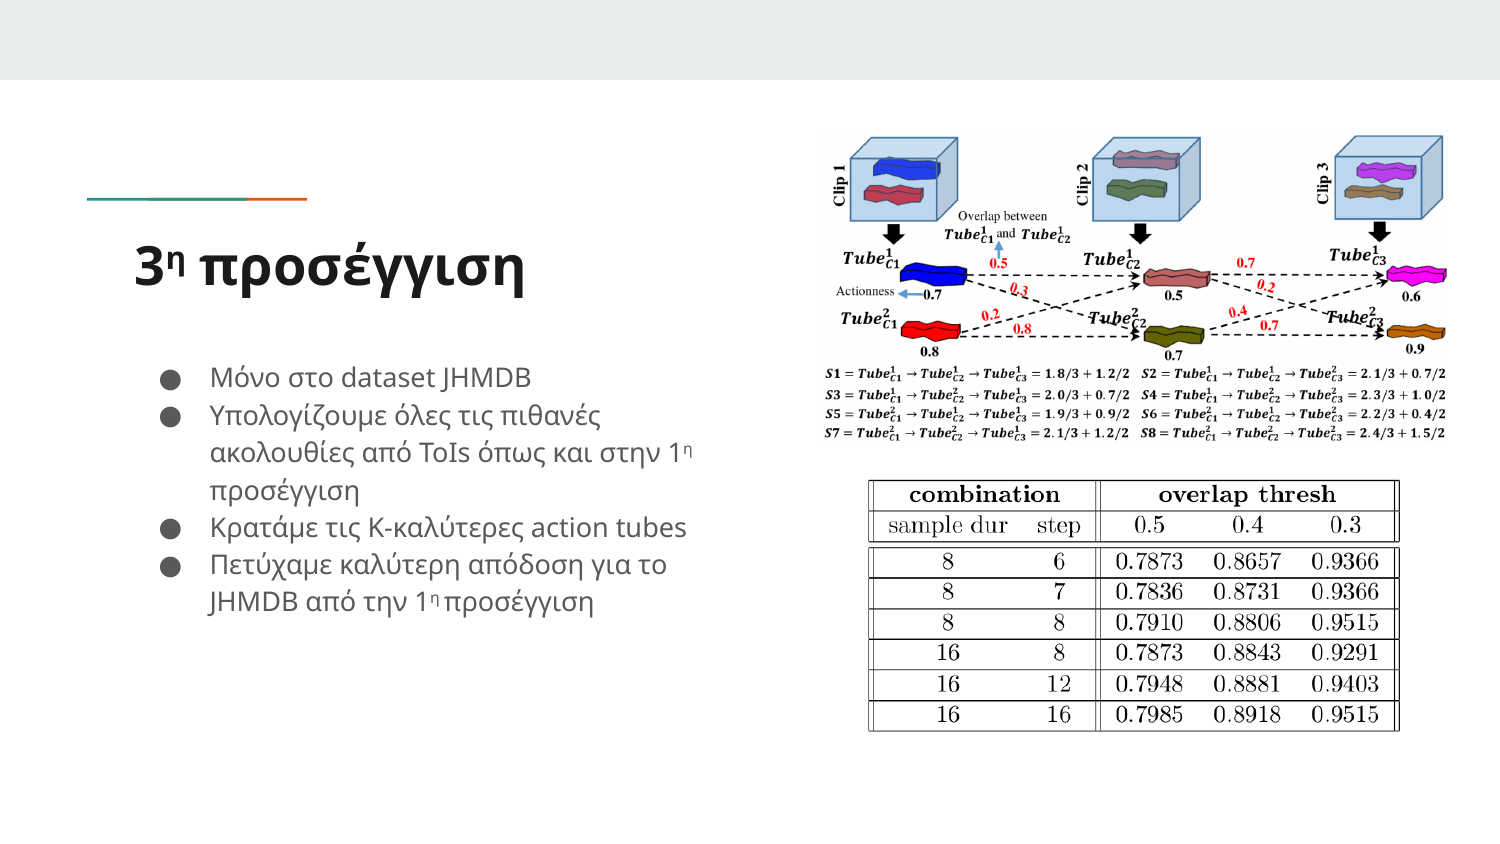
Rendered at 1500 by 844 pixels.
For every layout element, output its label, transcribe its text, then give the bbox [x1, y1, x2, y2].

list Μόνο στο dataset JHMDB Υπολογίζουμε όλες τις πιθανές ακολουθίες από ToIs όπως και στην 1η προσέγγιση Κρατάμε τις Κ-καλύτερες action tubes Πετύχαμε καλύτερη απόδοση για το JHMDB από την 1η προσέγγιση [119, 341, 750, 604]
picture [822, 132, 1449, 445]
picture [863, 472, 1408, 736]
title 3η προσέγγιση [119, 216, 817, 305]
